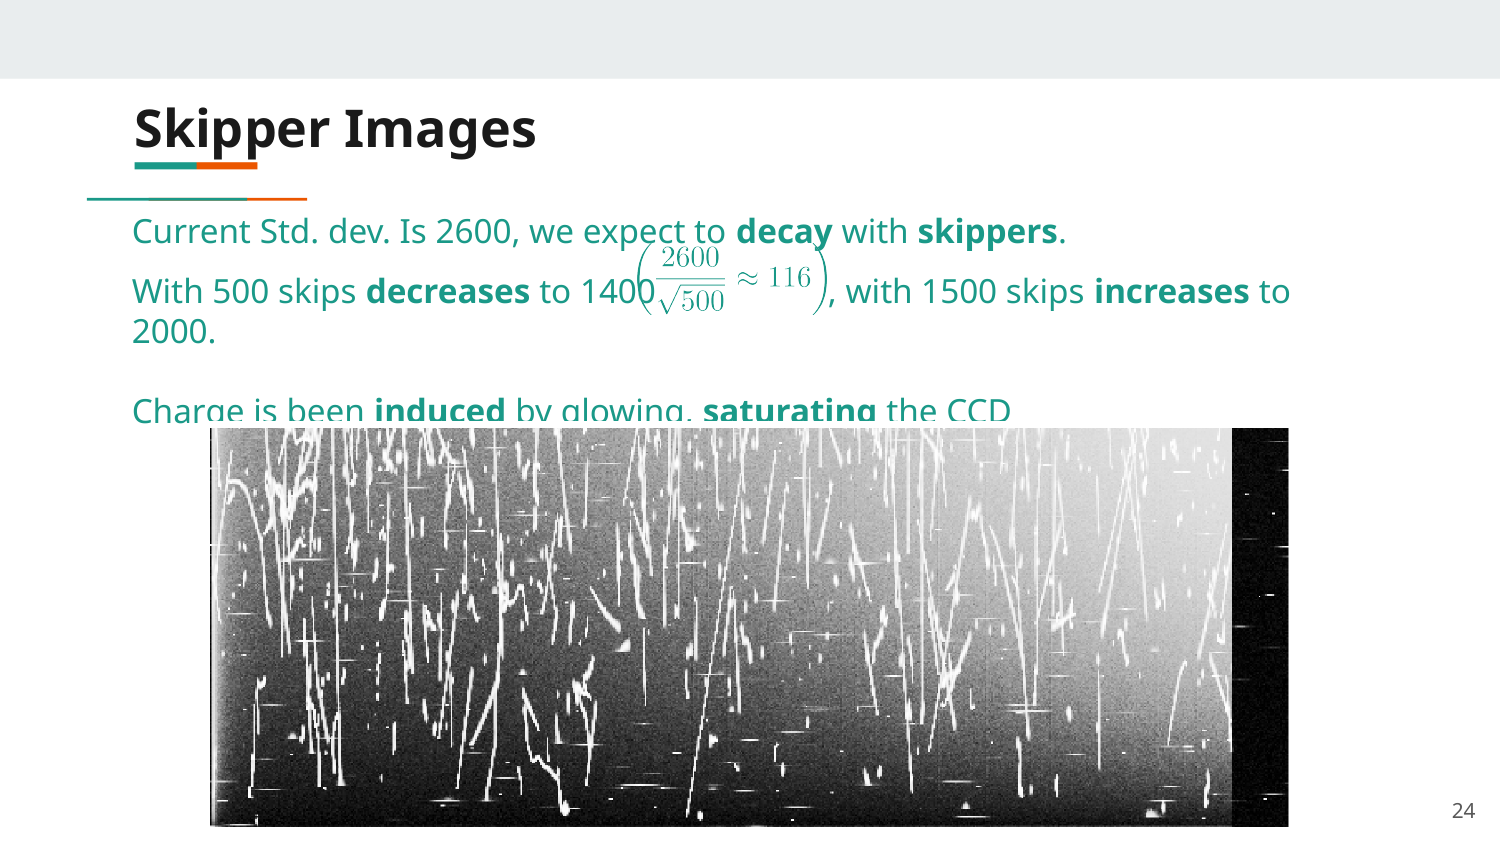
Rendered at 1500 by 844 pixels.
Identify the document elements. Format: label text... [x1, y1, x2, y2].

picture [0, 0, 1500, 844]
text_box Current Std. dev. Is 2600, we expect to decay with skippers. With 500 skips decreases to 1400 , with 1500 skips increases to 2000. Charge is been induced by glowing, saturating the CCD [116, 194, 1381, 774]
slide_number 24 [1400, 779, 1491, 844]
title Skipper Images [119, 80, 1381, 169]
